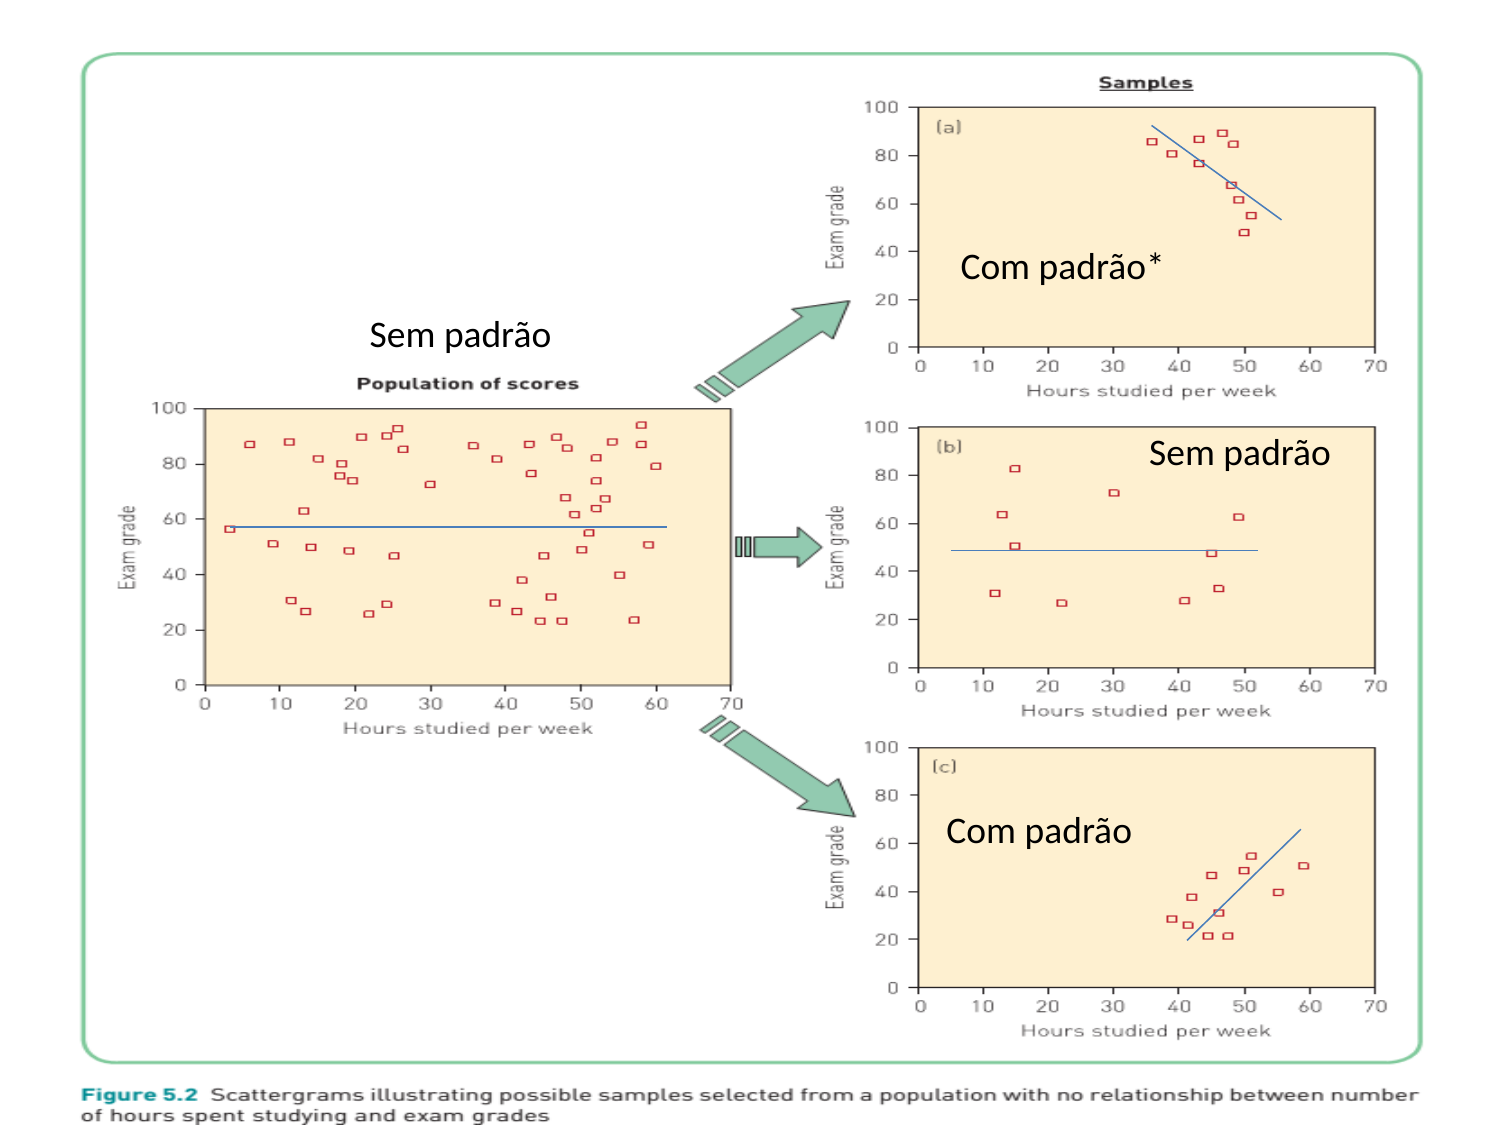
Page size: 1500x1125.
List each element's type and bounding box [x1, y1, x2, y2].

text_box [1186, 828, 1302, 941]
list [74, 44, 1426, 1125]
text_box [1151, 125, 1282, 221]
